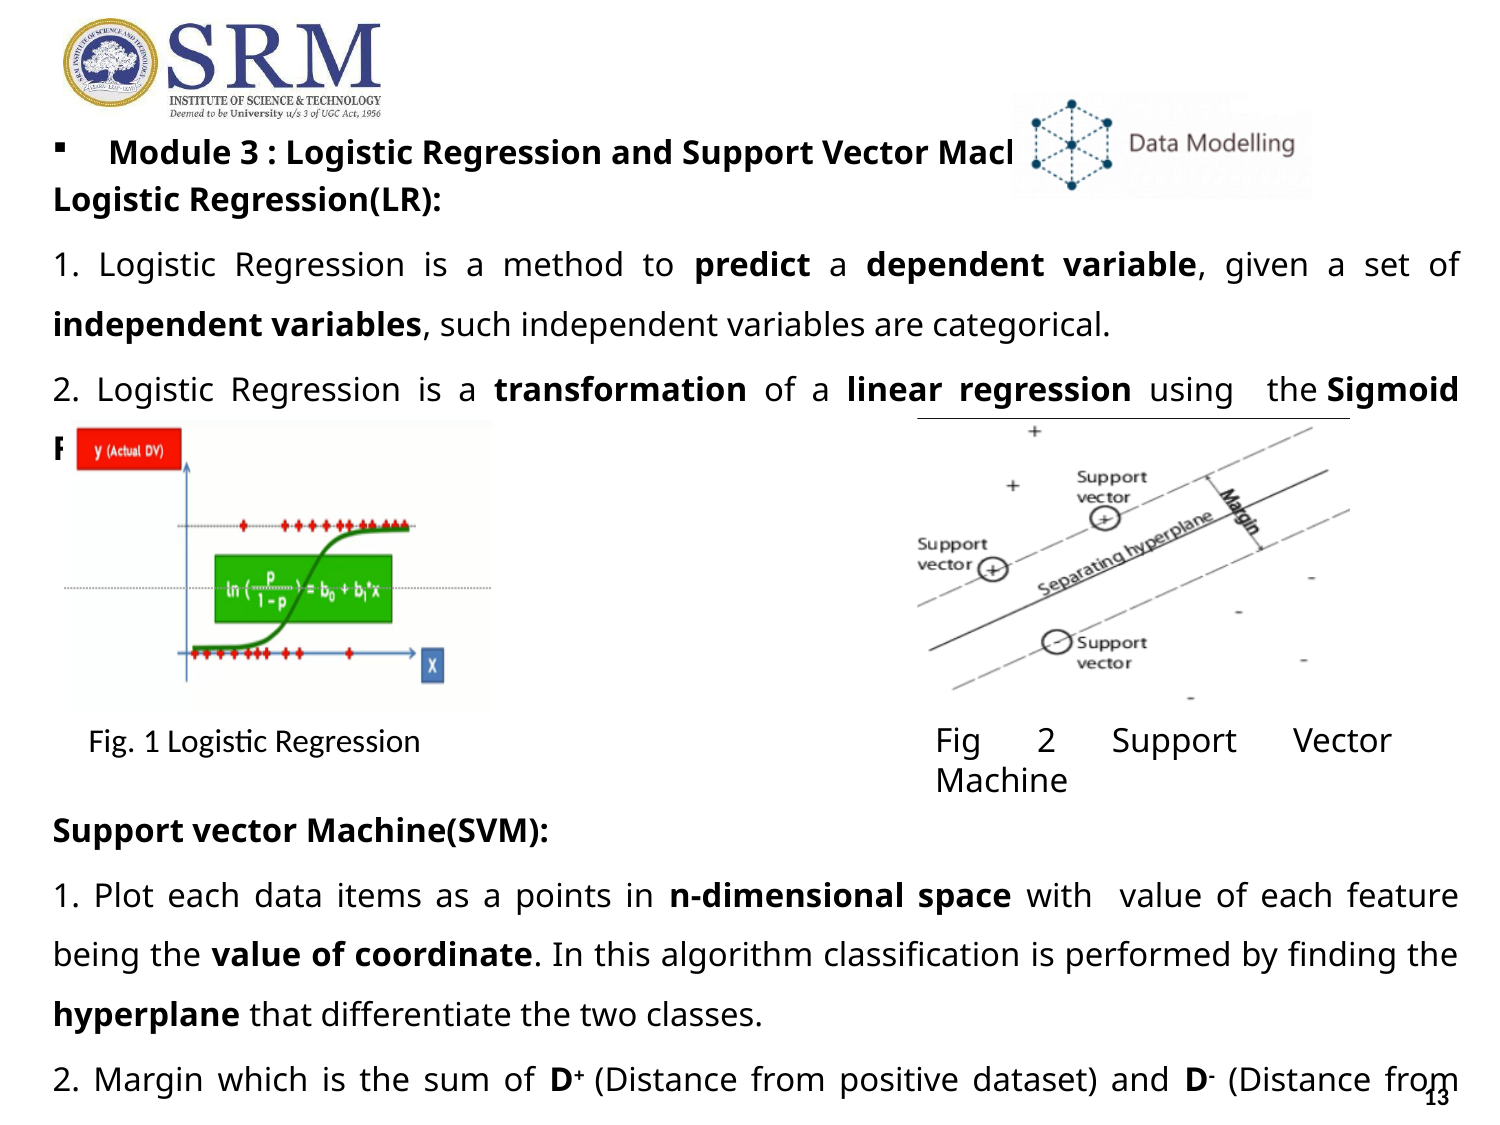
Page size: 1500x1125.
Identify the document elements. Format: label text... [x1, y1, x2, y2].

slide_number 13 [1114, 1065, 1465, 1125]
text_box Fig 2 Support Vector Machine [920, 711, 1408, 807]
picture [917, 418, 1363, 703]
list Module 3 : Logistic Regression and Support Vector Machine Logistic Regression(LR): 1. Logistic Regression is a method to predict a dependent variable, given a set of independent variables, such independent variables are categorical. 2. Logistic Regression is a transformation of a linear regression using the Sigmoid Function. Support vector Machine(SVM): 1. Plot each data items as a points in n-dimensional space with value of each feature being the value of coordinate. In this algorithm classification is performed by finding the hyperplane that differentiate the two classes. 2. Margin which is the sum of D+ (Distance from positive dataset) and D- (Distance from negative dataset). [37, 124, 1475, 1125]
picture [63, 412, 492, 721]
picture [1012, 67, 1327, 199]
text_box Fig. 1 Logistic Regression [73, 711, 687, 767]
picture [63, 17, 381, 119]
